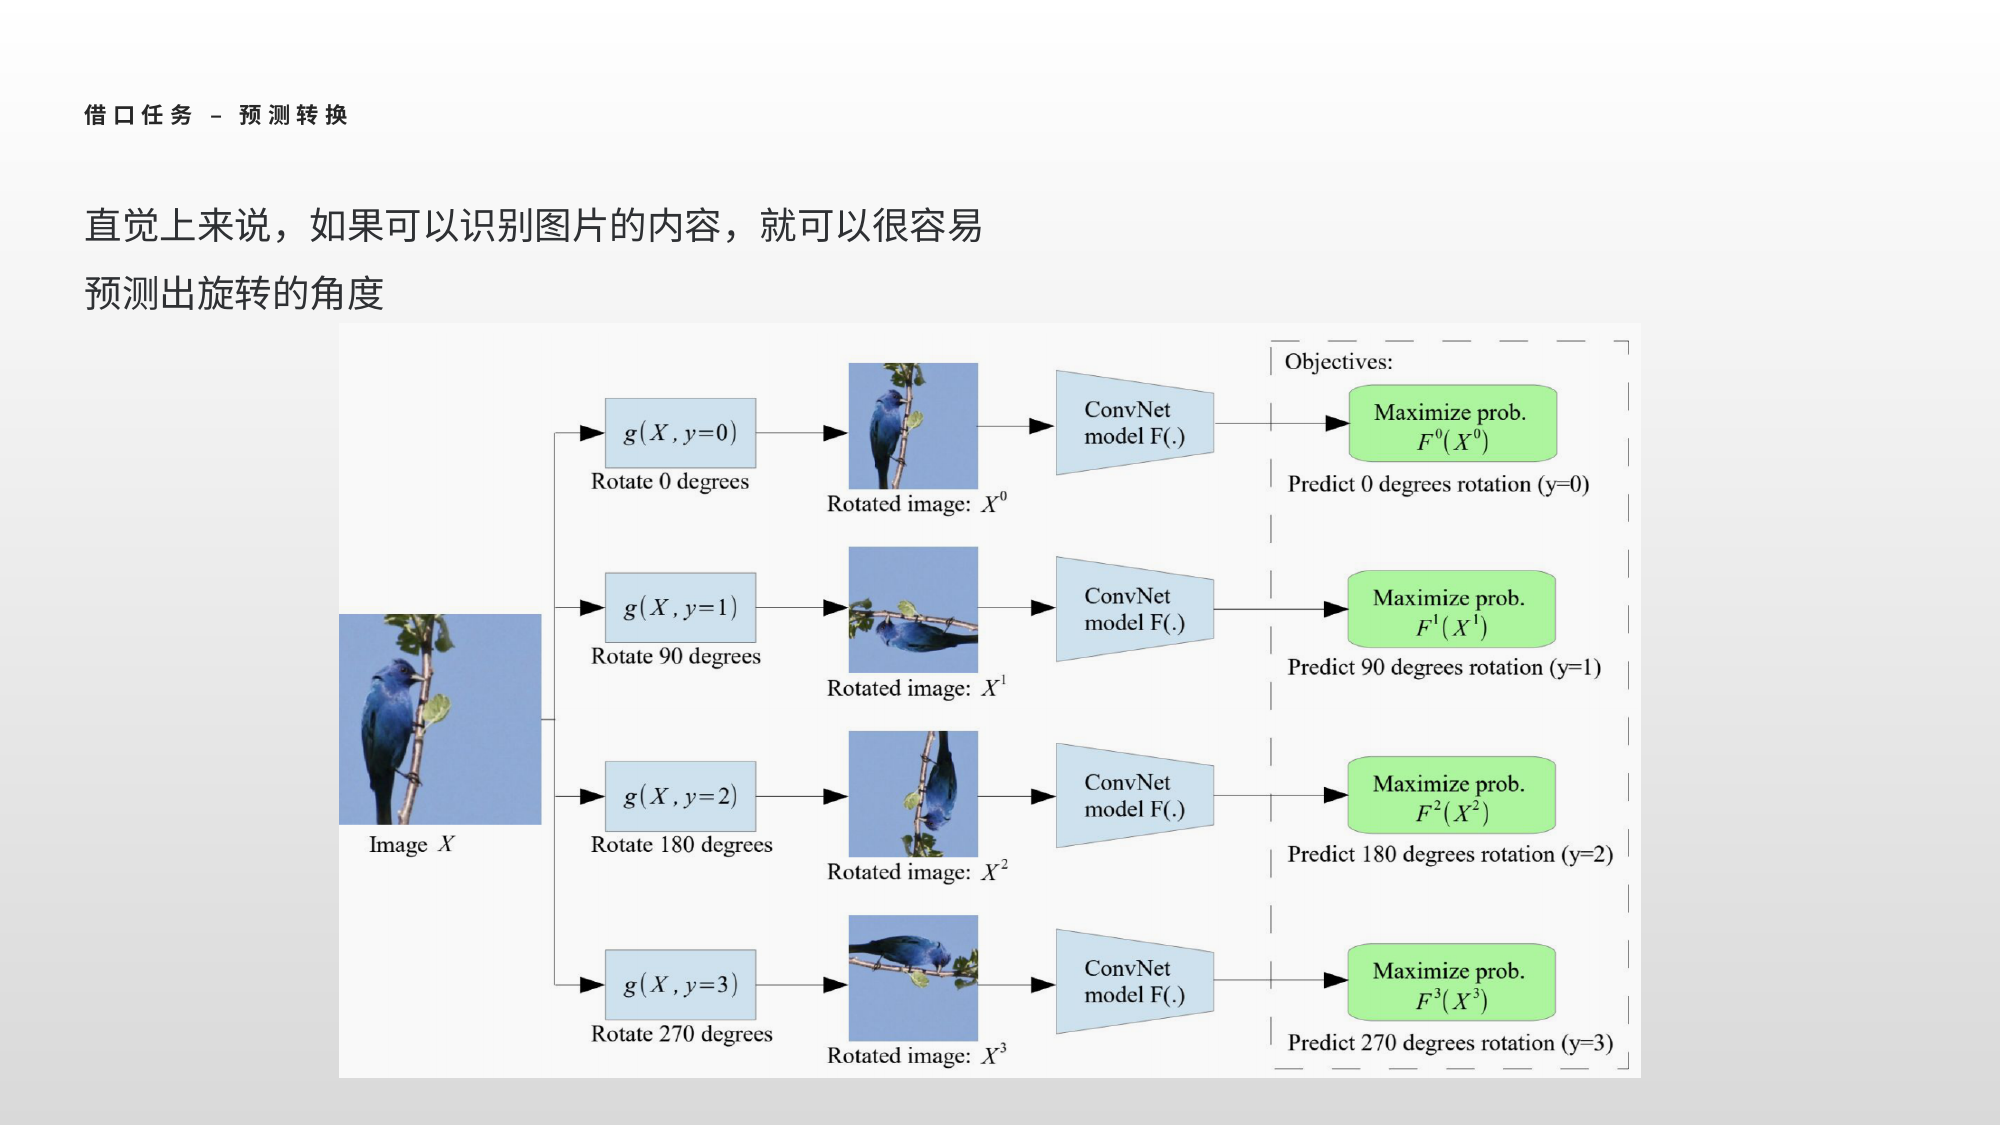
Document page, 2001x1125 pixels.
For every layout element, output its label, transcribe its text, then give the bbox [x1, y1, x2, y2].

picture [339, 323, 1644, 1078]
title 借口任务 – 预测转换 [70, 56, 1870, 173]
text_box 直觉上来说，如果可以识别图片的内容，就可以很容易预测出旋转的角度 [70, 172, 1002, 322]
